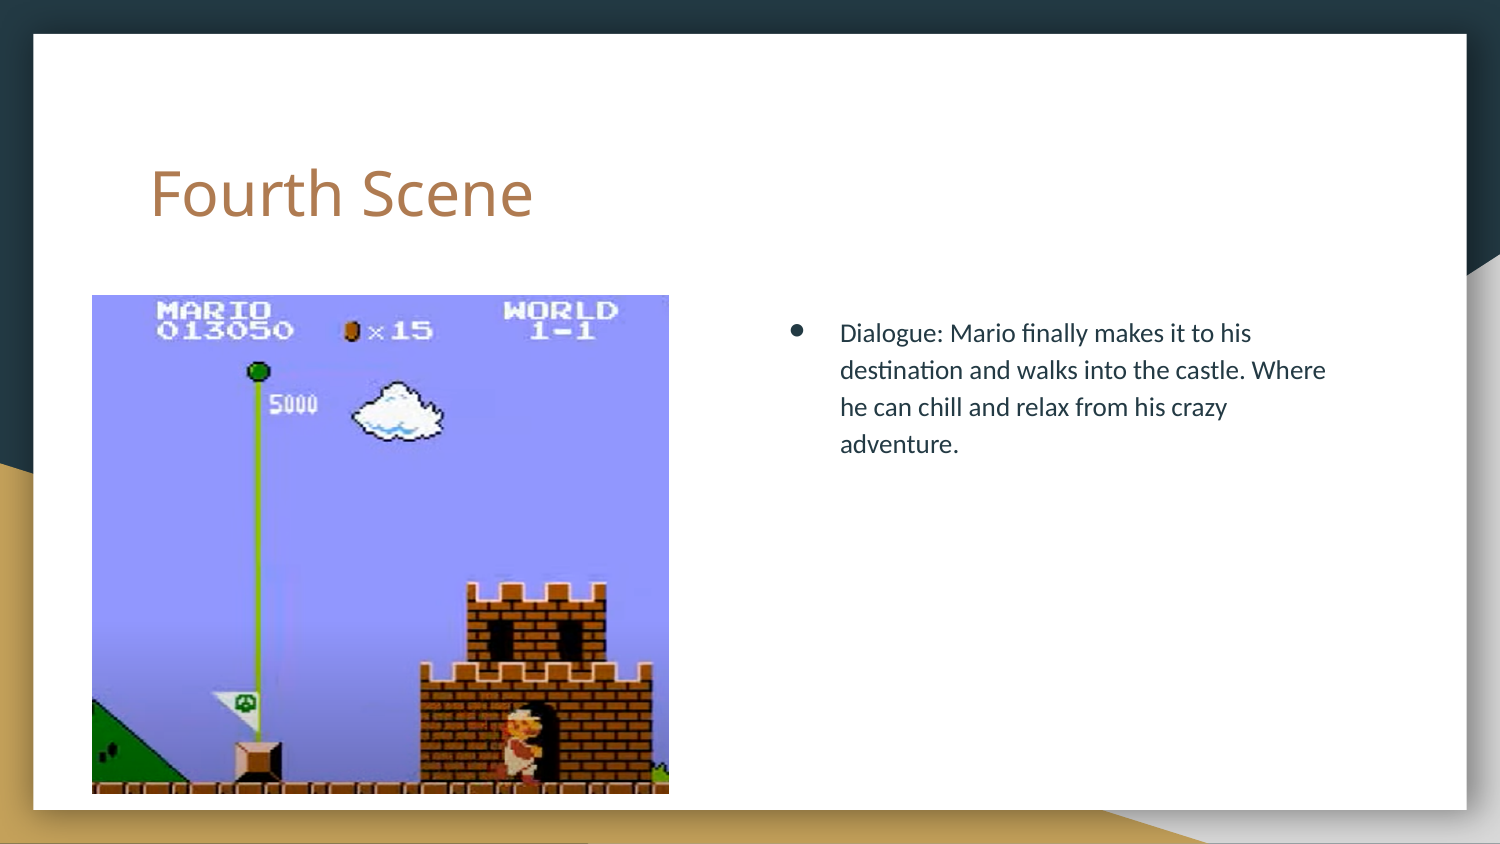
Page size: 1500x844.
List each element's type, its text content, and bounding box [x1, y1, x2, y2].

list Dialogue: Mario finally makes it to his destination and walks into the castle. Where he can chill and relax from his crazy adventure. [750, 295, 1366, 778]
picture [91, 295, 670, 794]
title Fourth Scene [134, 138, 1366, 296]
